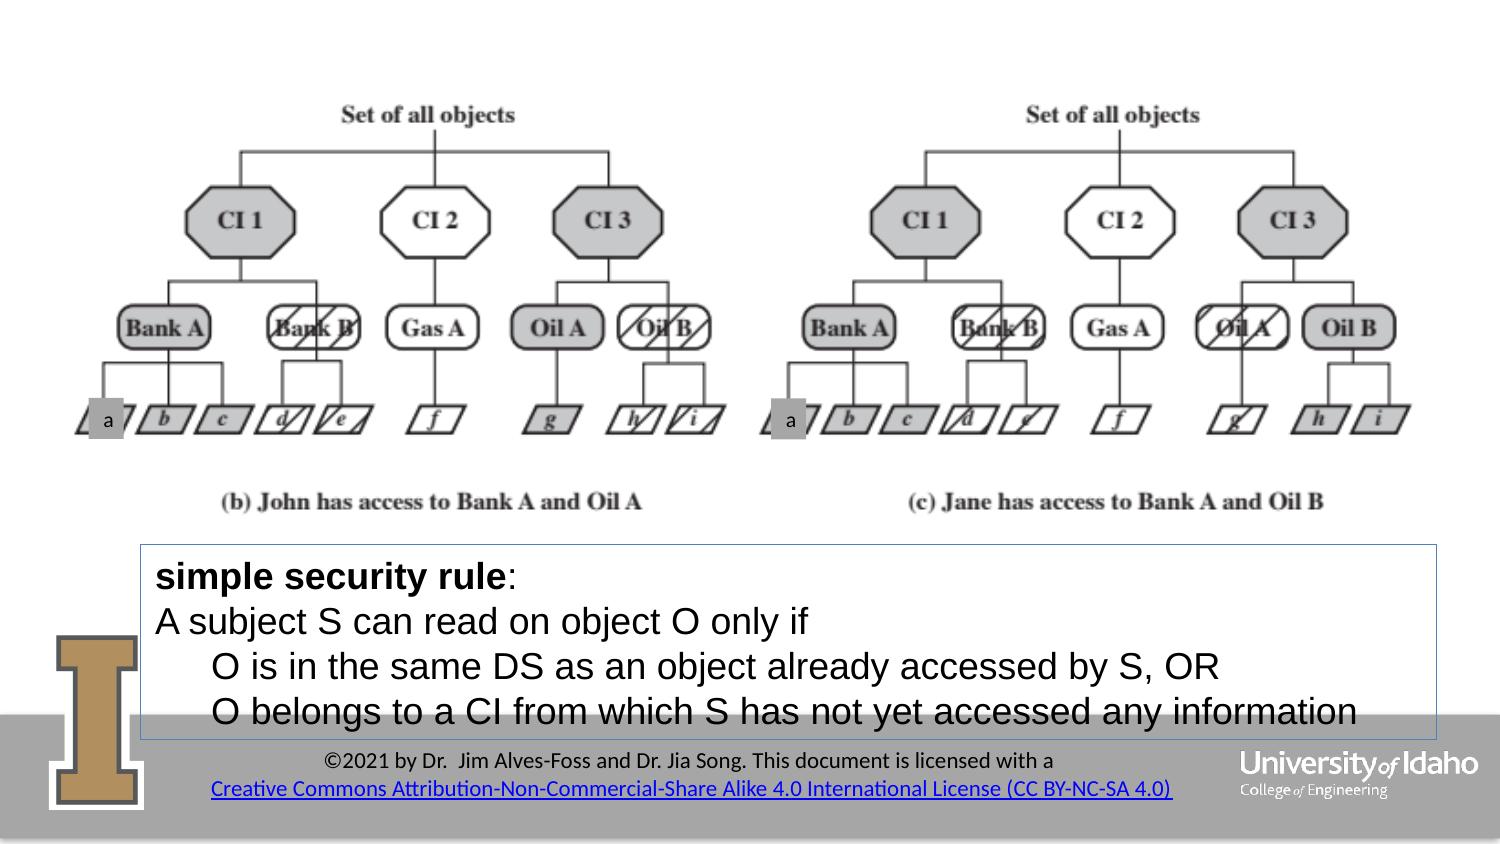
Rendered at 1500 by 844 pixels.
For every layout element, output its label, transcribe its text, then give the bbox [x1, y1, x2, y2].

picture [0, 80, 1486, 566]
text_box simple security rule: A subject S can read on object O only if O is in the same DS as an object already accessed by S, OR O belongs to a CI from which S has not yet accessed any information [140, 573, 1437, 740]
